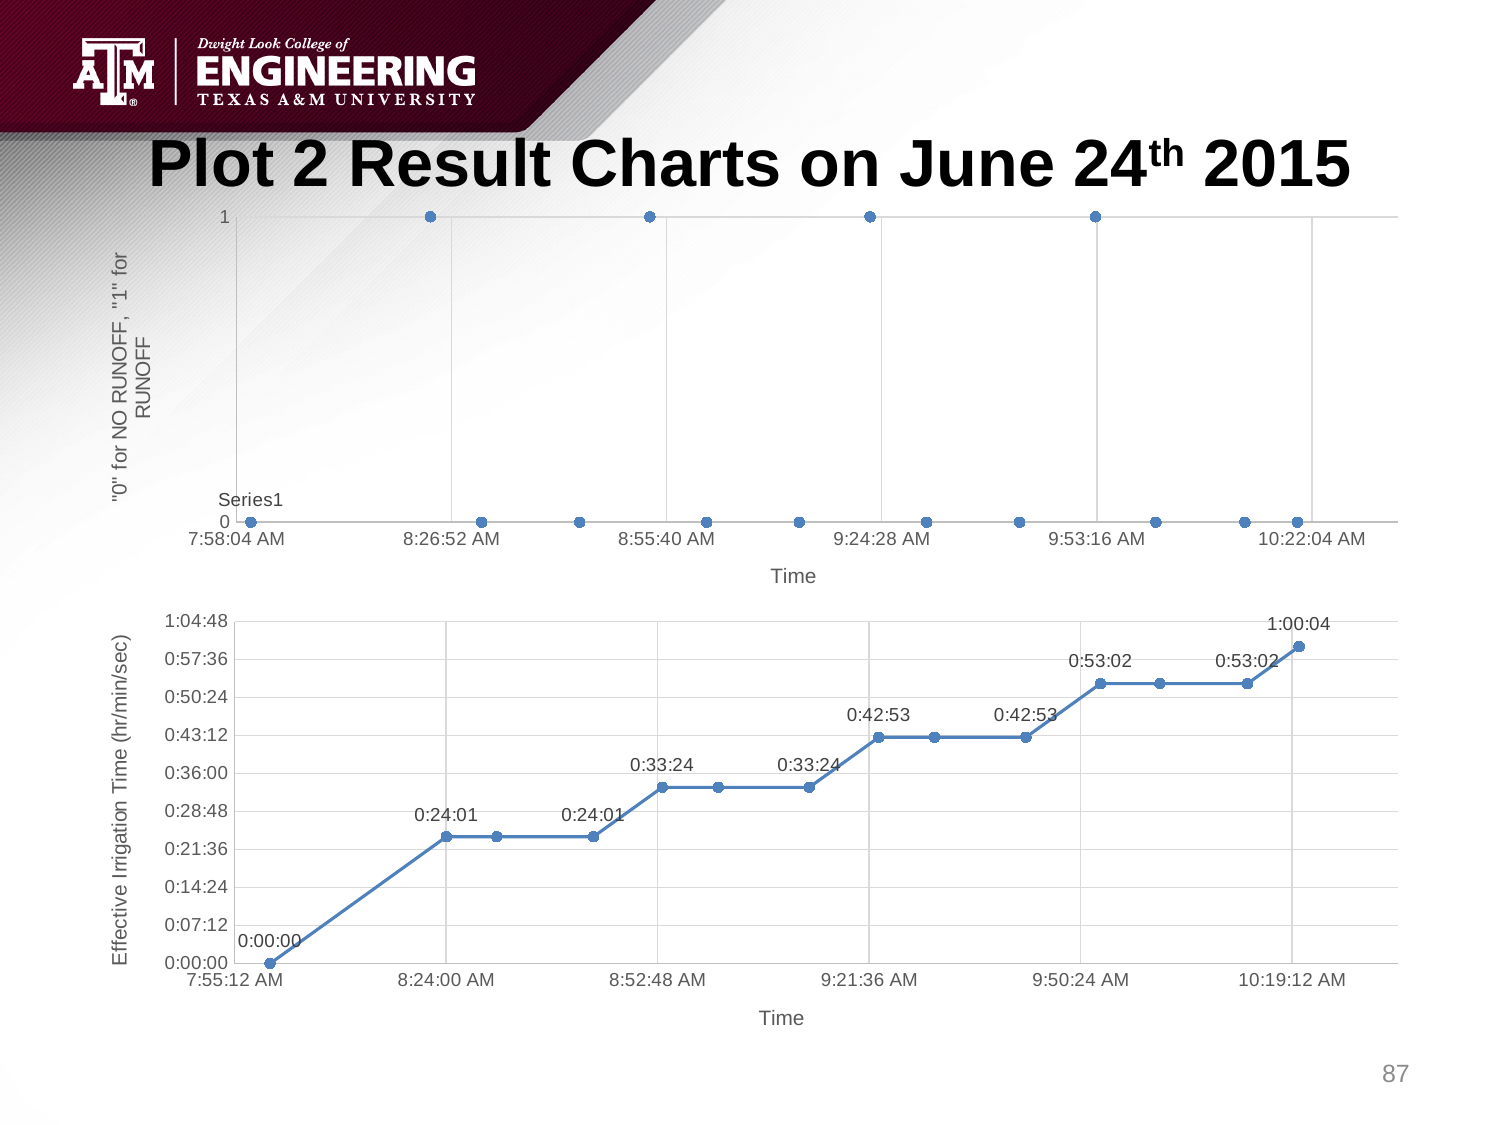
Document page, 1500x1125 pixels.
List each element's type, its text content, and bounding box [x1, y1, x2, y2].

chart [74, 197, 1426, 1062]
title Plot 2 Result Charts on June 24th 2015 [75, 93, 1425, 196]
picture [0, 0, 1500, 1125]
slide_number 87 [1074, 1070, 1425, 1103]
